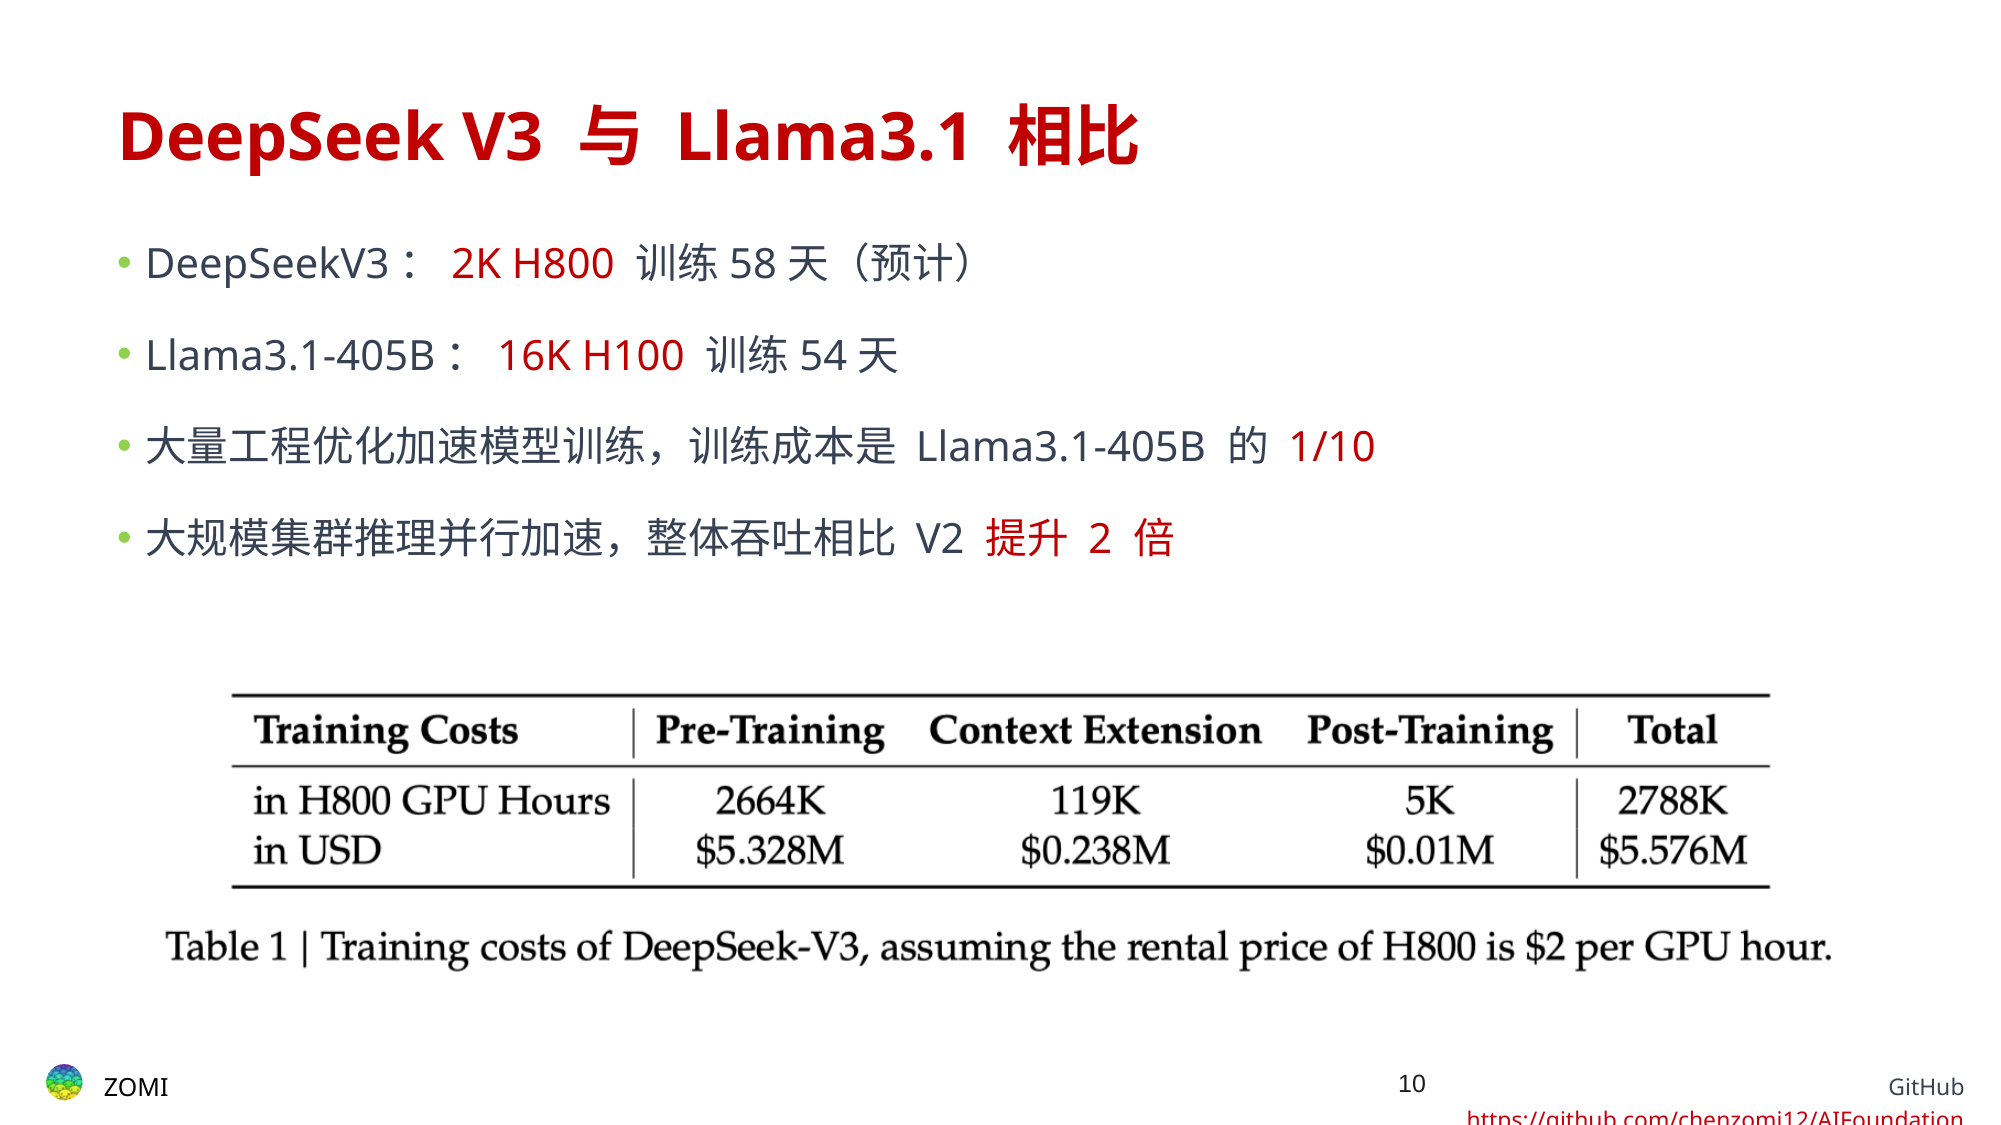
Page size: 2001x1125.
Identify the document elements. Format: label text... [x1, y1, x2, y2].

title DeepSeek V3 与 Llama3.1 相比 [102, 85, 1901, 183]
list DeepSeekV3：2K H800 训练58天（预计） Llama3.1-405B：16K H100 训练54天 大量工程优化加速模型训练，训练成本是 Llama3.1-405B 的 1/10 大规模集群推理并行加速，整体吞吐相比 V2 提升 2 倍 [102, 204, 1901, 1043]
picture [47, 1065, 82, 1100]
picture [151, 638, 1852, 985]
